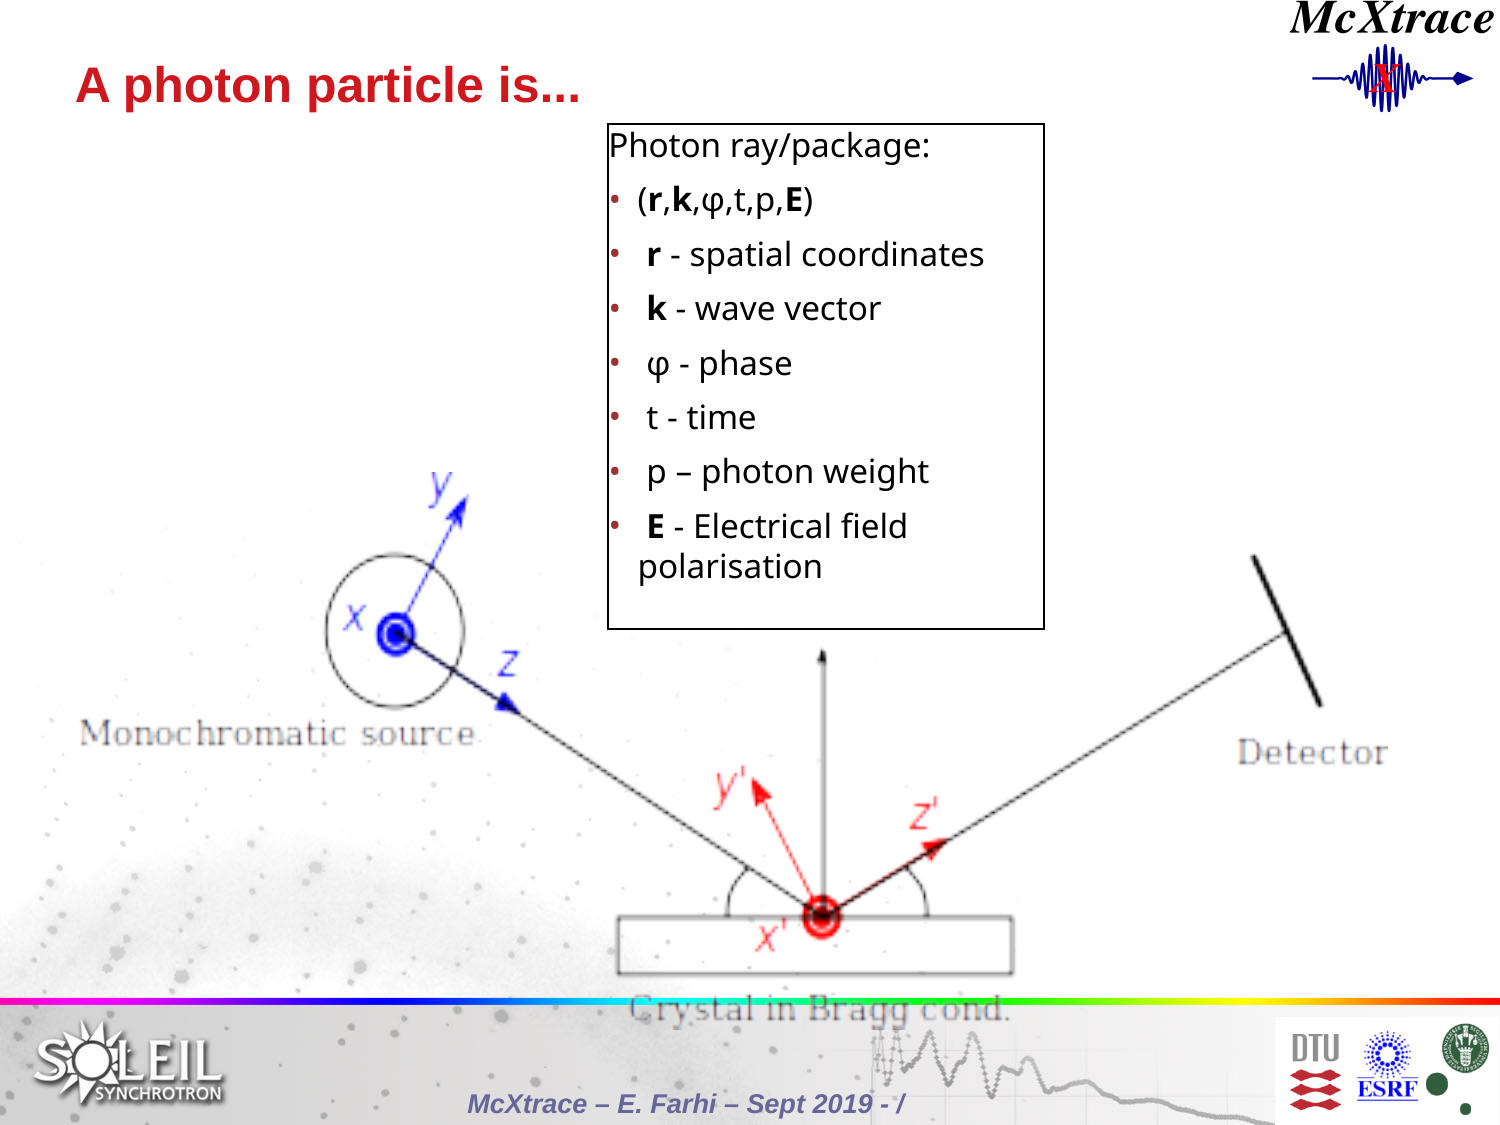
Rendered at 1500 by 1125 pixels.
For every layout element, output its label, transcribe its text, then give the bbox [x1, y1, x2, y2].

text_box A photon particle is... [59, 45, 1440, 116]
picture [0, 0, 1500, 1125]
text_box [608, 123, 1046, 630]
